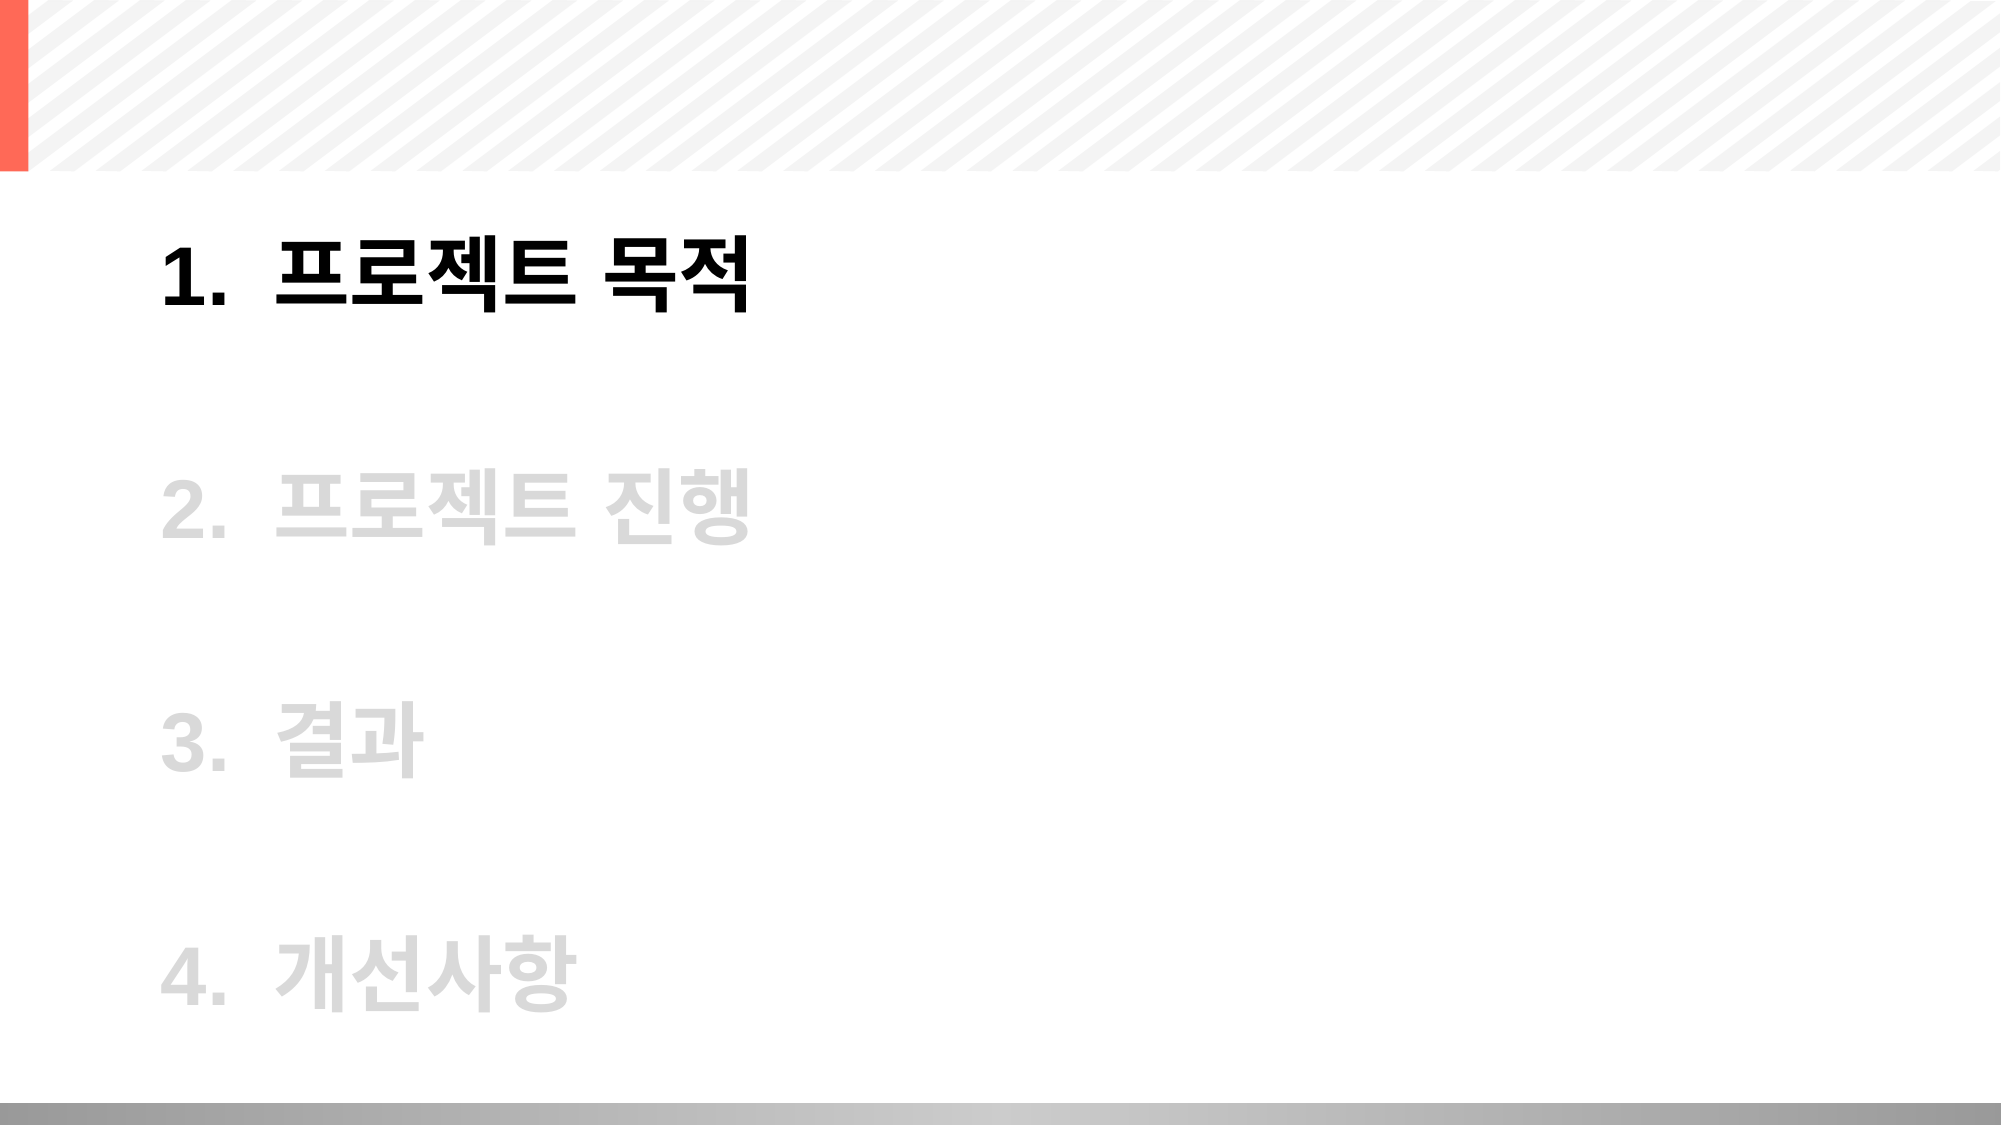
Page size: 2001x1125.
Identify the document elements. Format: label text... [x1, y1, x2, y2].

list 1. 프로젝트 목적 2. 프로젝트 진행 3. 결과 4. 개선사항 [70, 214, 1925, 1029]
